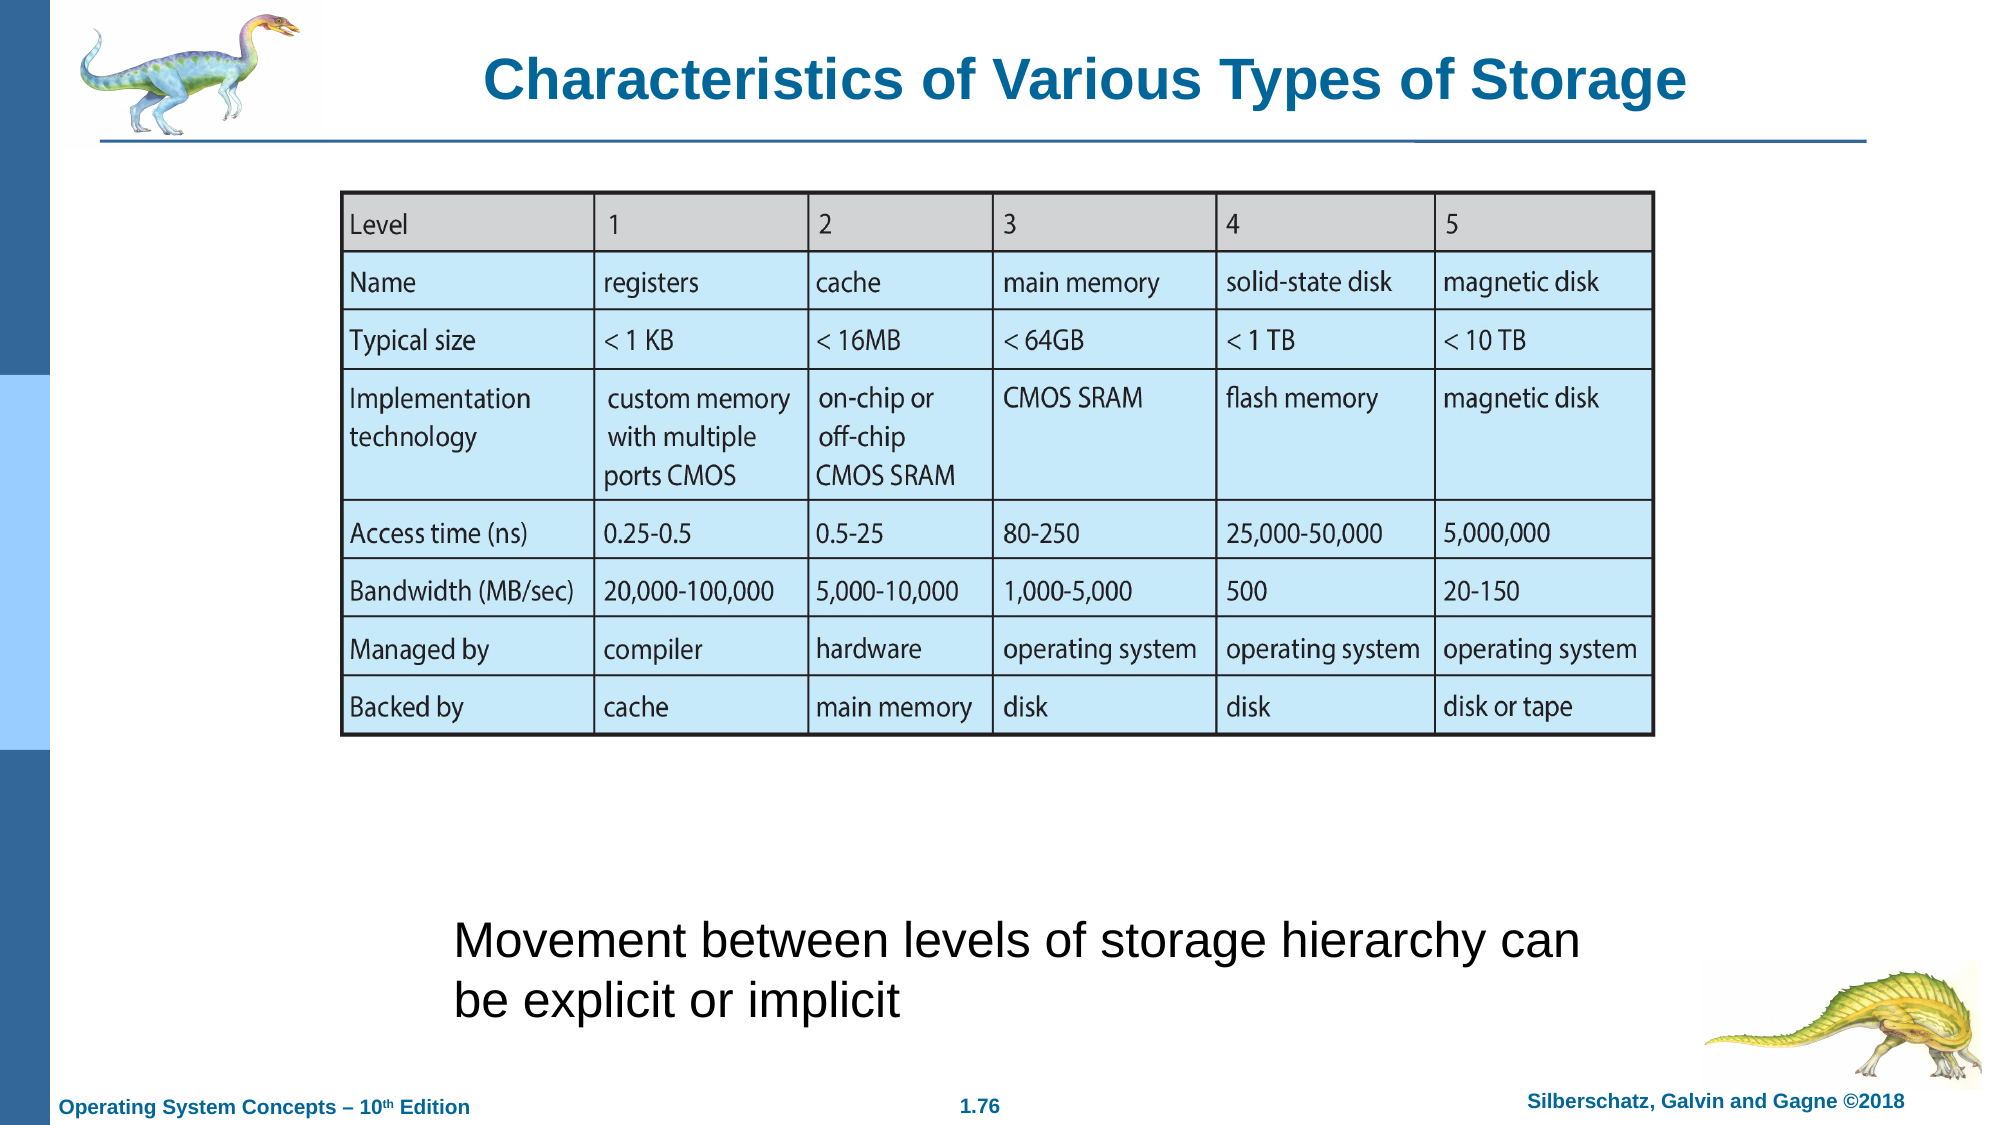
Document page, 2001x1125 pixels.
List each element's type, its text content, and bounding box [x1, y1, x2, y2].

title Characteristics of Various Types of Storage [386, 23, 1787, 119]
picture [335, 186, 1658, 742]
picture [62, 0, 324, 149]
list Movement between levels of storage hierarchy can be explicit or implicit [382, 749, 1647, 944]
picture [1700, 959, 1982, 1090]
